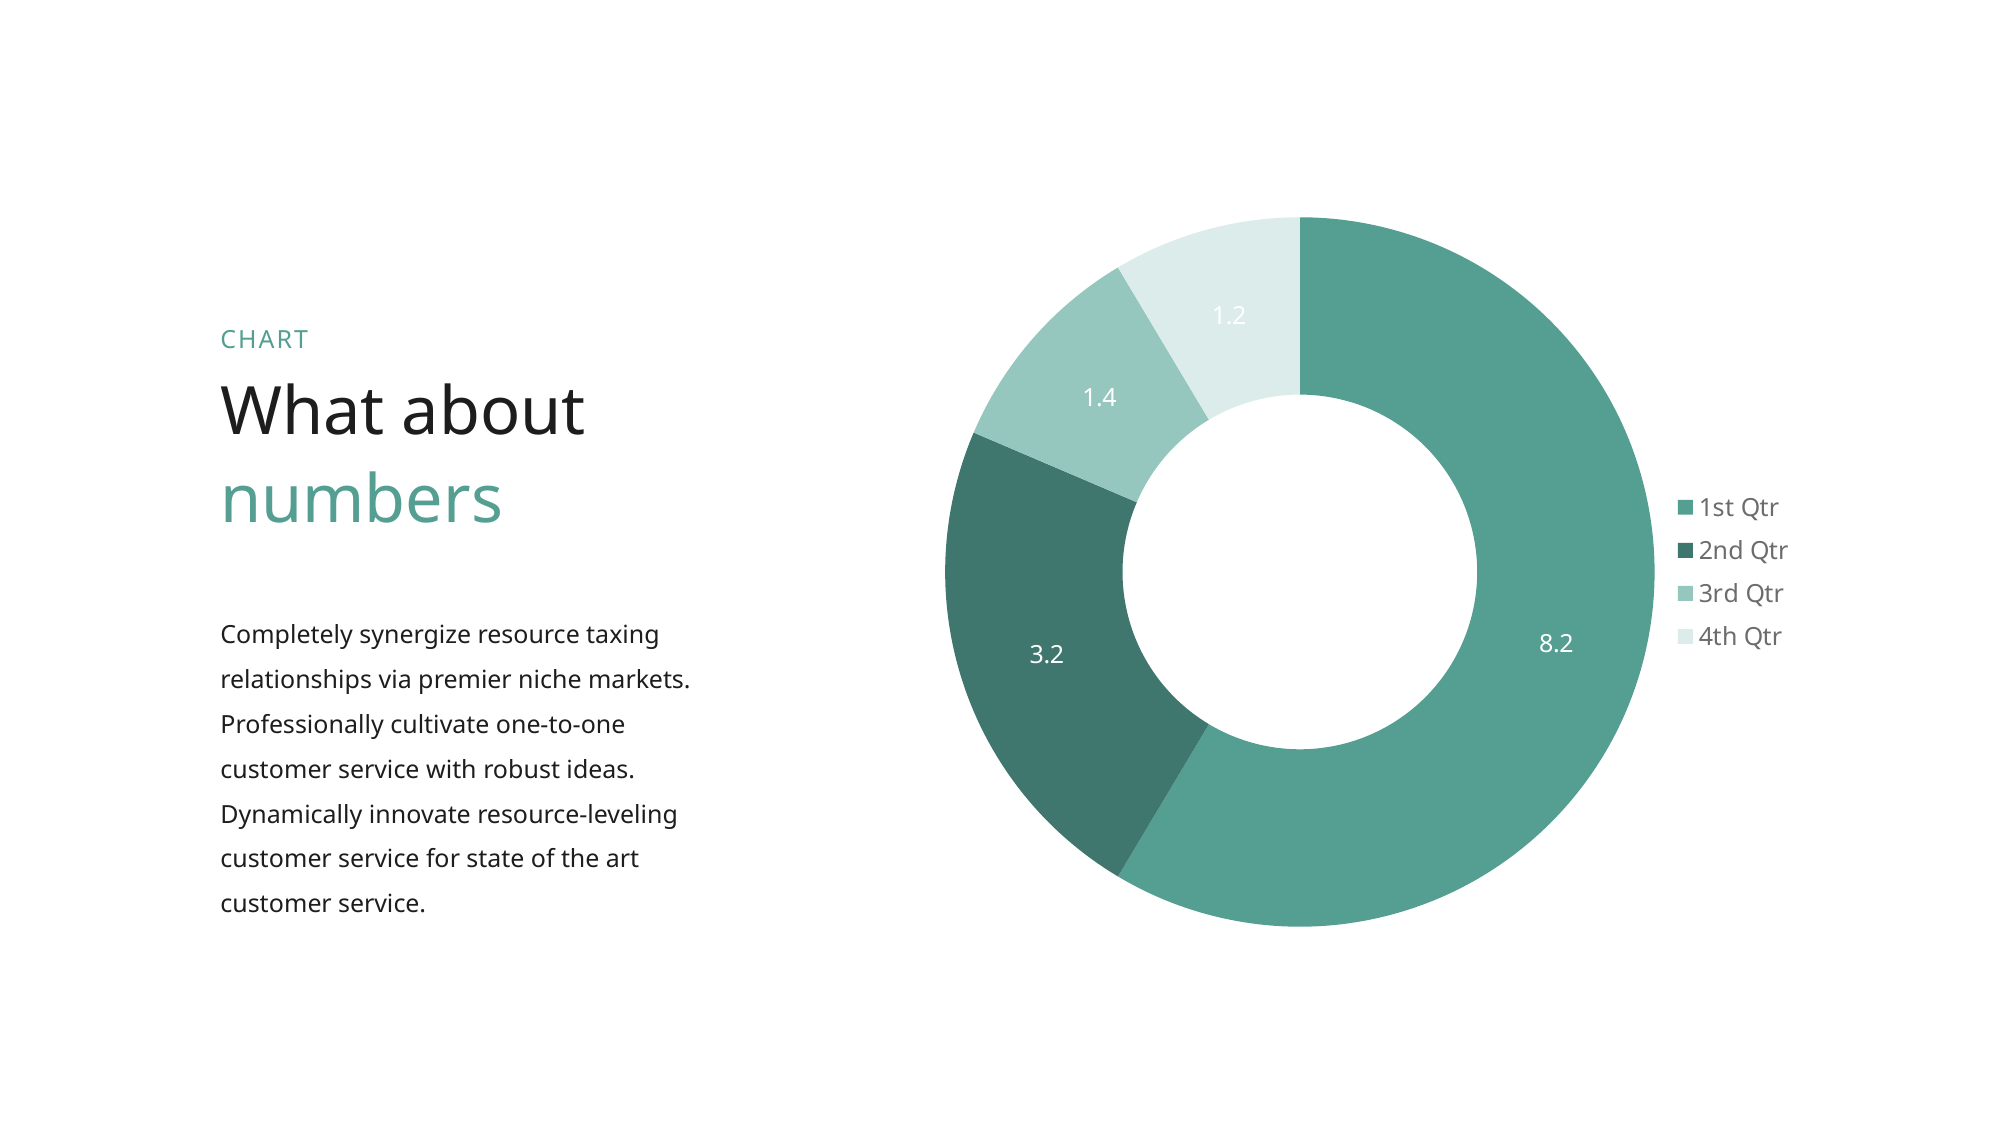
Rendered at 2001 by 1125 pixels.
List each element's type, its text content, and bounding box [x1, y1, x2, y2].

text_box Completely synergize resource taxing relationships via premier niche markets. Professionally cultivate one-to-one customer service with robust ideas. Dynamically innovate resource-leveling customer service for state of the art customer service. [220, 603, 700, 918]
text_box What about numbers [220, 359, 815, 536]
text_box CHART [220, 317, 518, 354]
chart [815, 202, 1925, 942]
